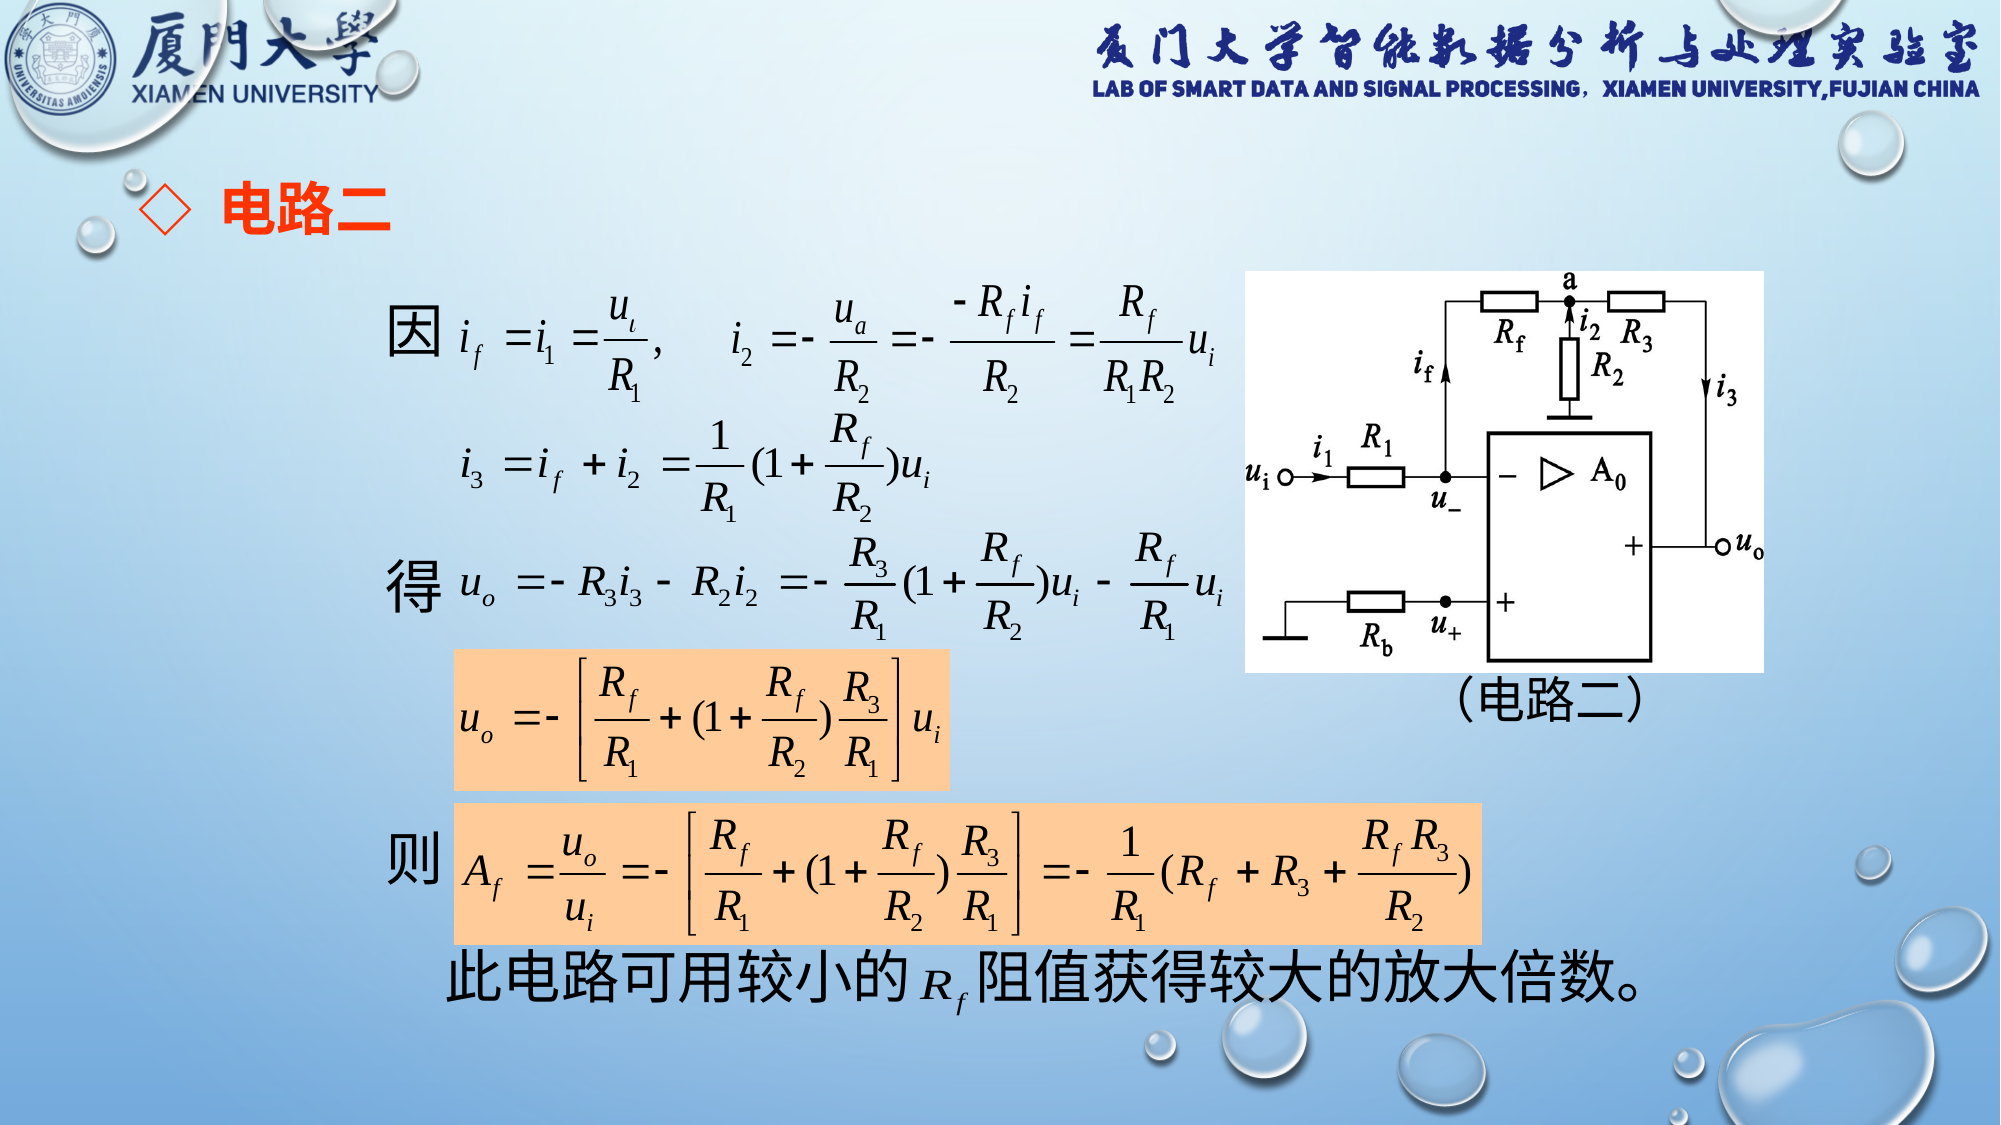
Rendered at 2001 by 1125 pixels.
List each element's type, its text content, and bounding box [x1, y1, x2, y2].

text_box 因 [370, 294, 447, 373]
text_box 则 [370, 814, 447, 900]
text_box 得 [370, 548, 447, 628]
text_box （电路二） [1410, 682, 1742, 736]
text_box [453, 649, 951, 792]
text_box 此电路可用较小的 阻值获得较大的放大倍数。 [430, 932, 908, 1018]
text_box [453, 802, 1482, 945]
text_box 此电路可用较小的 阻值获得较大的放大倍数。 [983, 932, 1753, 1018]
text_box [453, 519, 1234, 650]
text_box 得 [370, 542, 447, 547]
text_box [725, 271, 1222, 414]
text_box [453, 271, 669, 400]
text_box ◇ 电路二 [123, 172, 768, 247]
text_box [453, 400, 939, 518]
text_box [910, 956, 982, 1025]
picture [0, 0, 2000, 1125]
